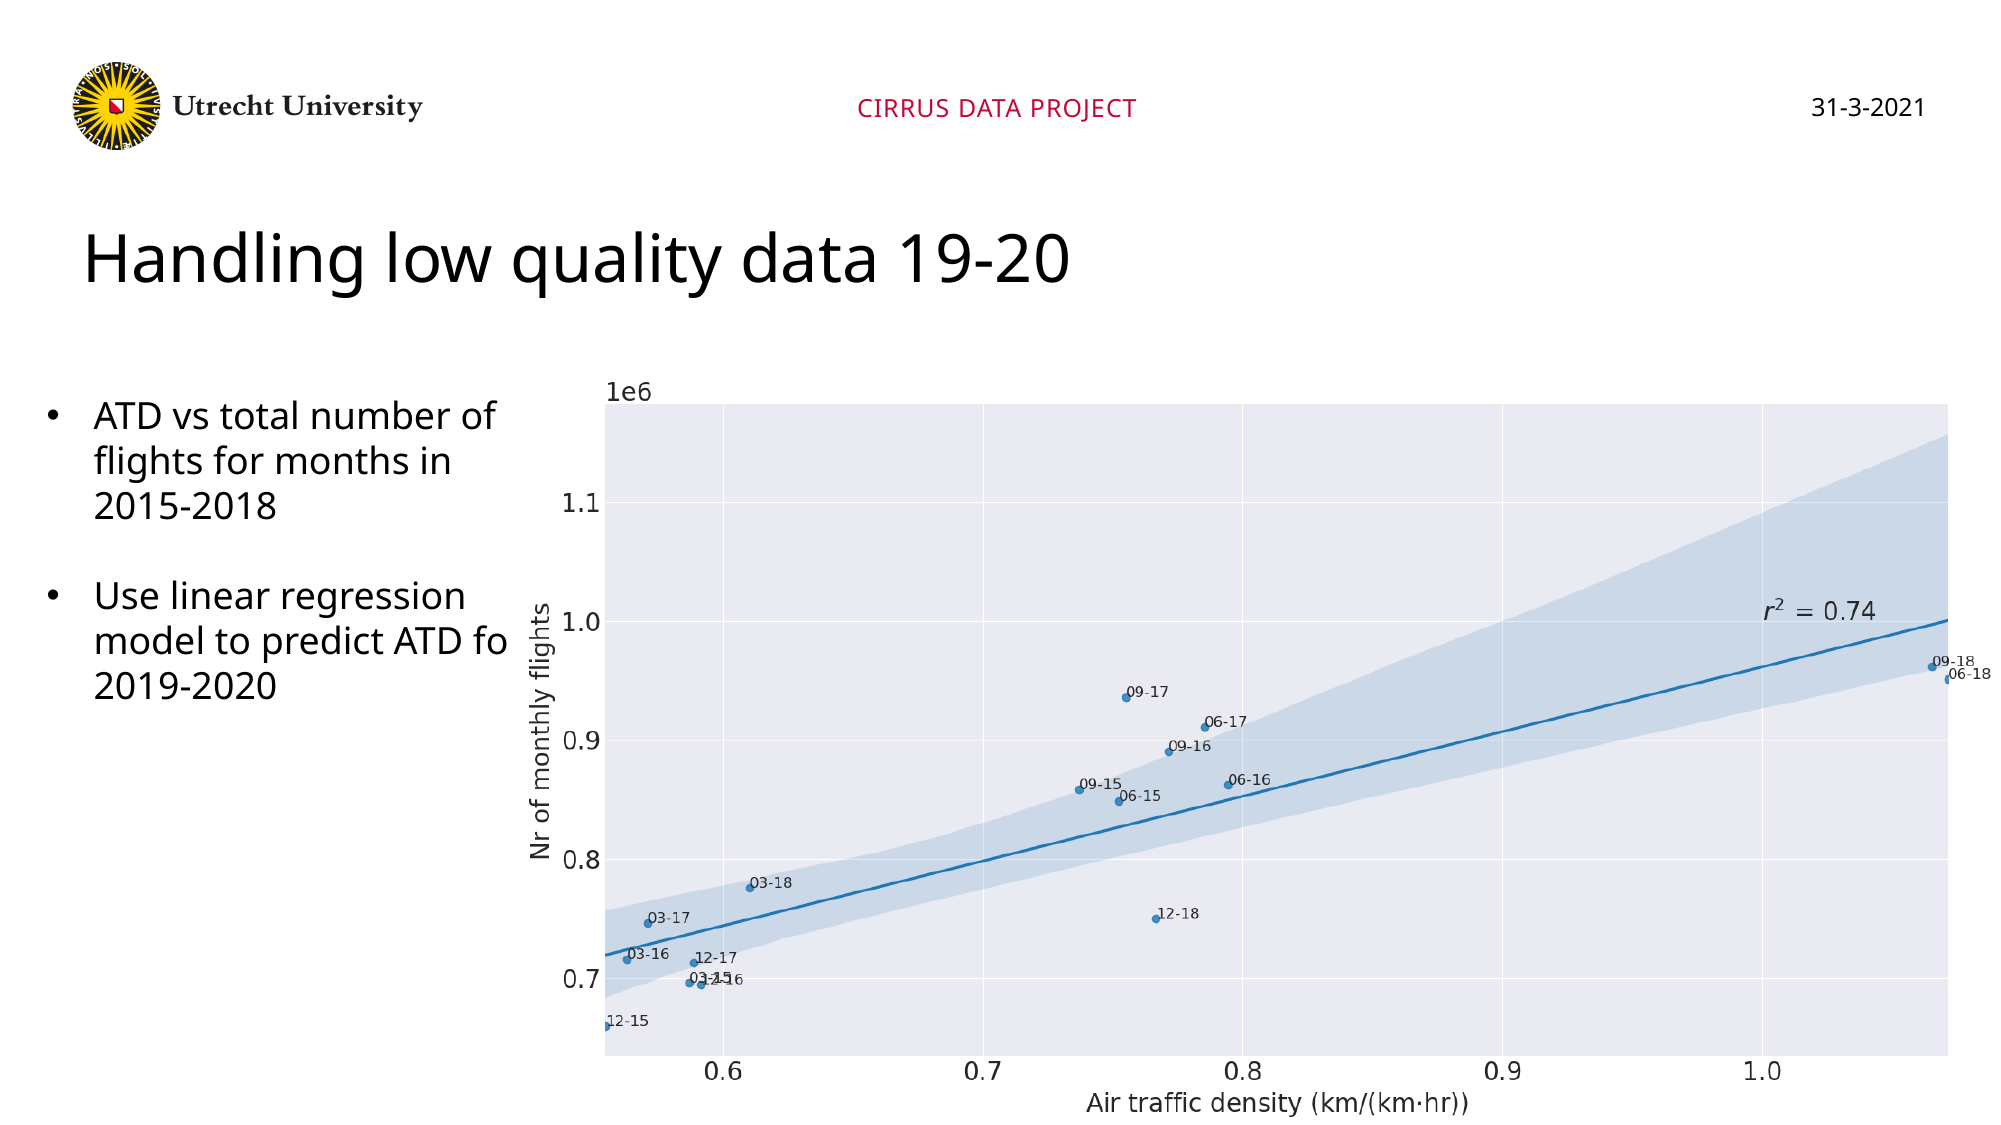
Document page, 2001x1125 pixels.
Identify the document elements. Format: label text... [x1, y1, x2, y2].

picture [0, 0, 526, 208]
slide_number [1638, 84, 1942, 120]
list Cirrus data project [423, 82, 1572, 120]
picture [510, 375, 2001, 1125]
text_box Handling low quality data 19-20 [82, 215, 1109, 296]
text_box ATD vs total number of flights for months in 2015-2018 Use linear regression model to predict ATD for 2019-2020 [46, 392, 504, 798]
